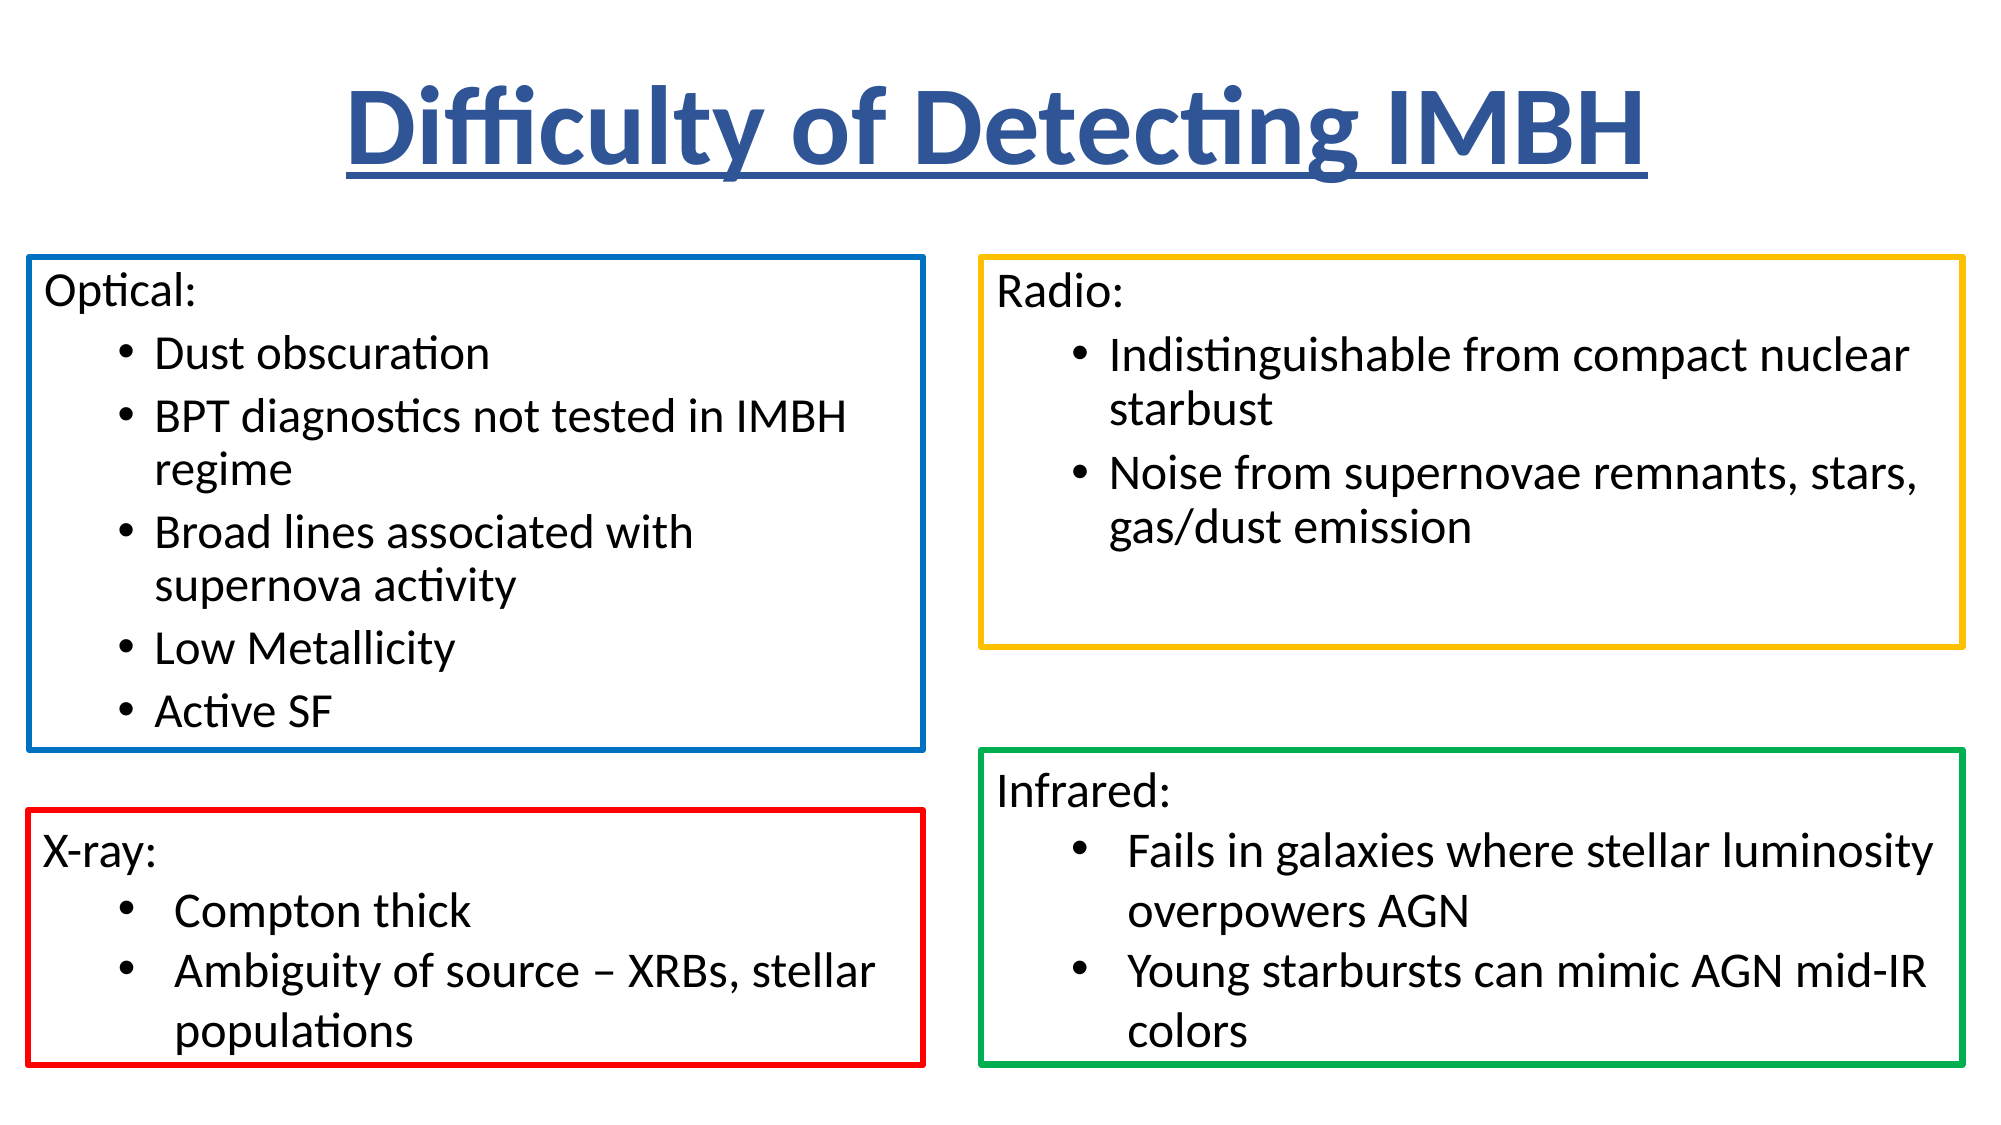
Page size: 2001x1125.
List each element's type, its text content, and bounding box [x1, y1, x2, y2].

text_box Radio: Indistinguishable from compact nuclear starbust Noise from supernovae remnants, stars, gas/dust emission [981, 256, 1963, 647]
text_box X-ray: Compton thick Ambiguity of source – XRBs, stellar populations [28, 810, 923, 1066]
text_box Difficulty of Detecting IMBH [330, 44, 1912, 195]
list Optical: Dust obscuration BPT diagnostics not tested in IMBH regime Broad lines associated with supernova activity Low Metallicity Active SF [29, 256, 923, 750]
text_box Infrared: Fails in galaxies where stellar luminosity overpowers AGN Young starbursts can mimic AGN mid-IR colors [981, 749, 1963, 1065]
